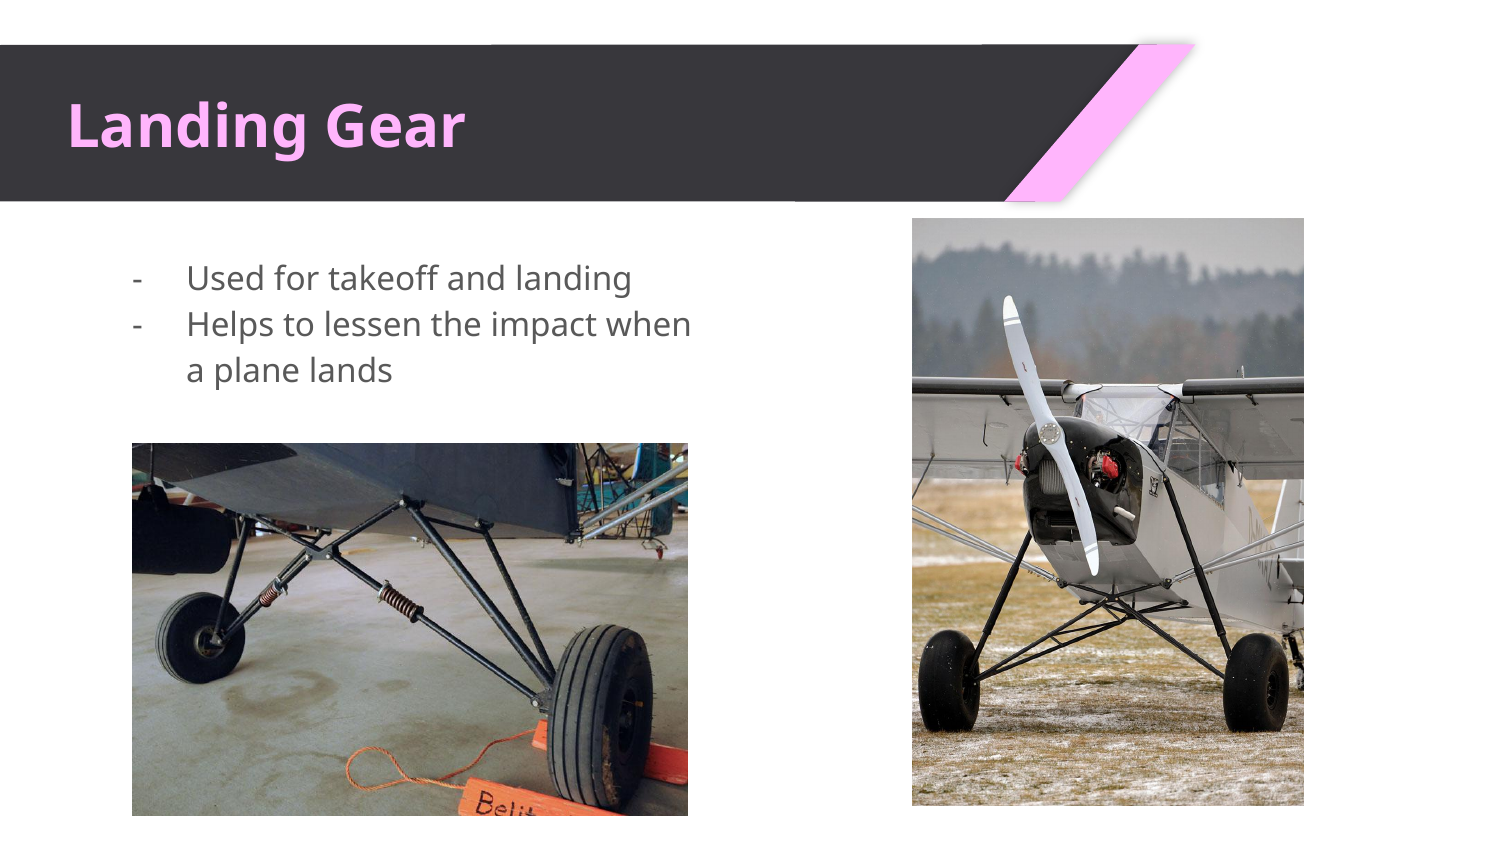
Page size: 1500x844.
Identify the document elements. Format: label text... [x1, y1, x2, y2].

list Used for takeoff and landing Helps to lessen the impact when a plane lands [96, 236, 724, 656]
picture [911, 218, 1304, 806]
picture [131, 443, 688, 817]
title Landing Gear [51, 72, 613, 176]
